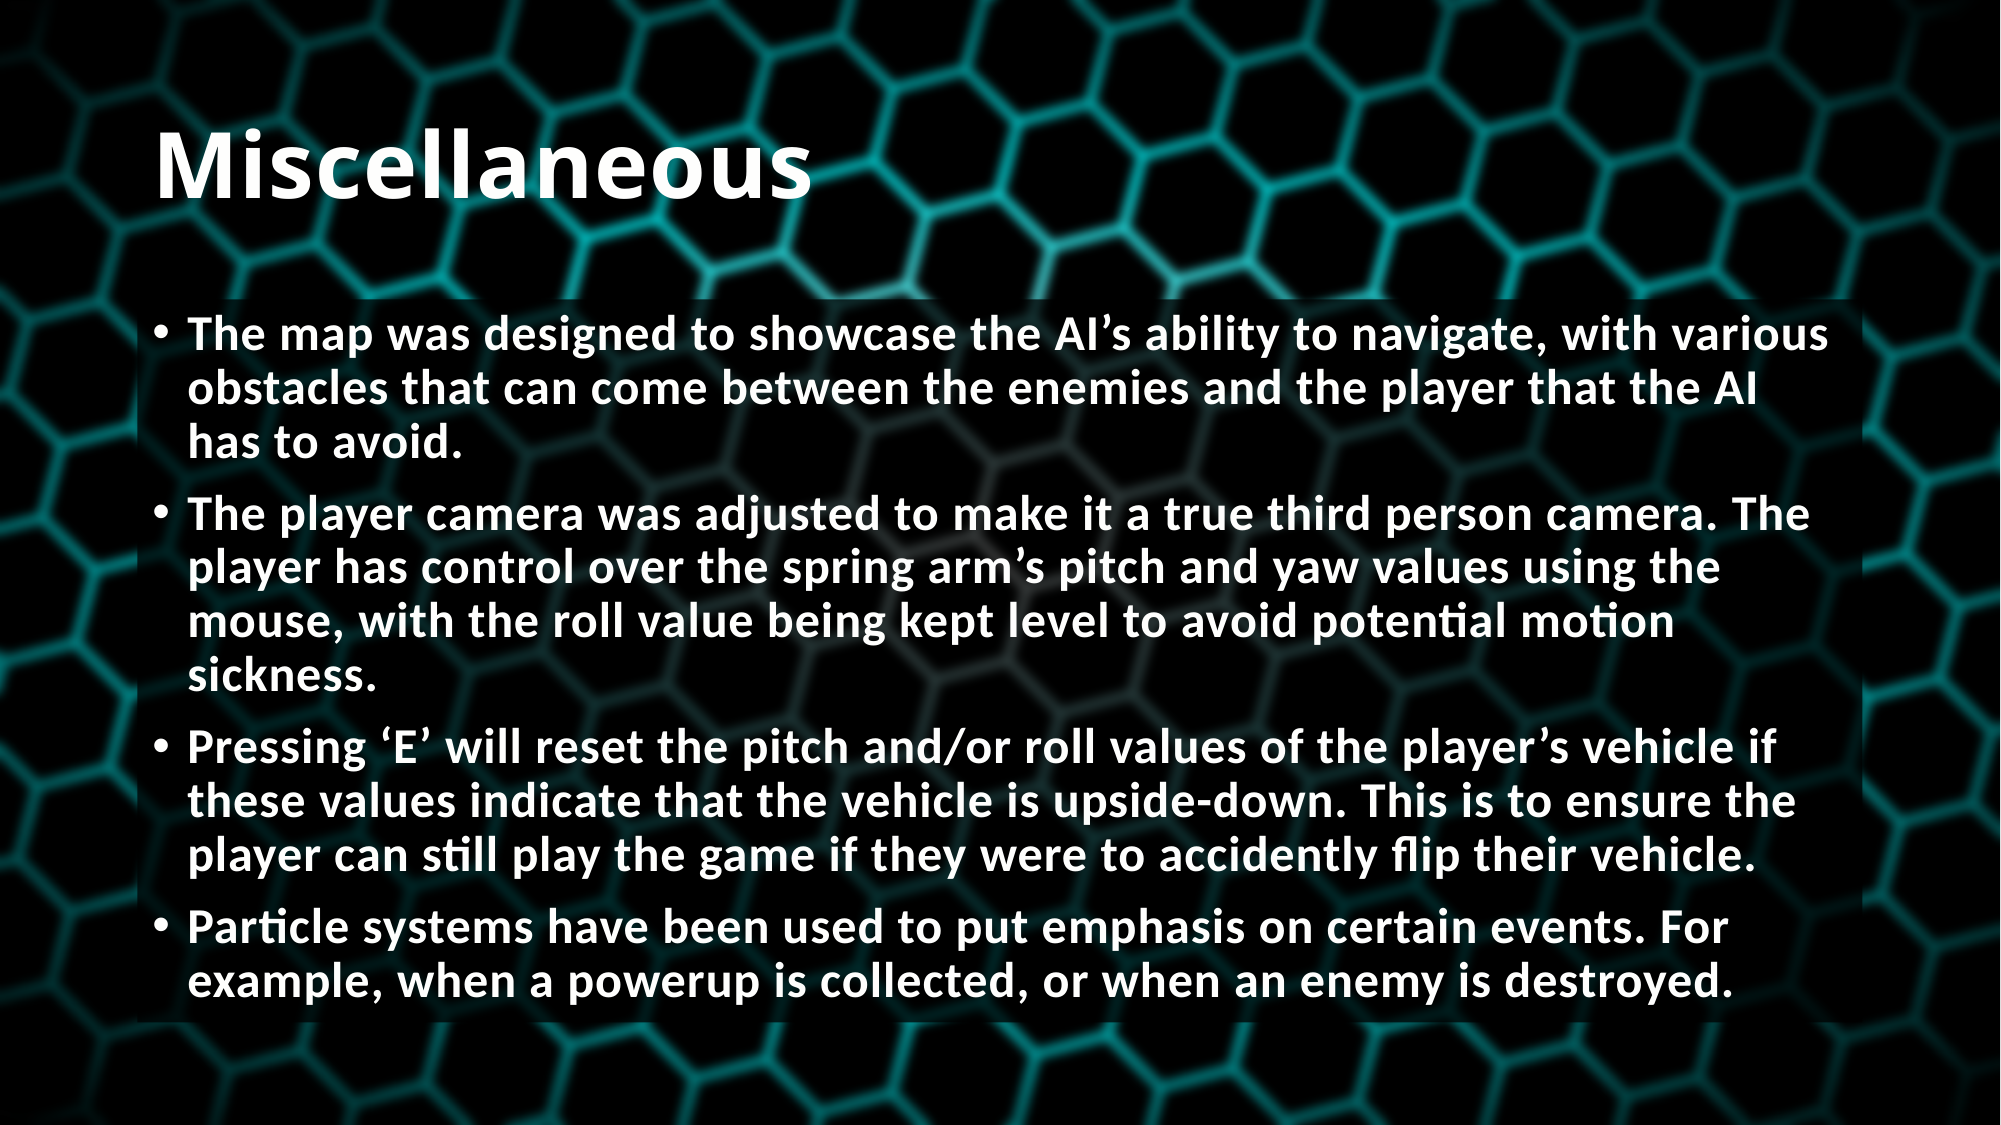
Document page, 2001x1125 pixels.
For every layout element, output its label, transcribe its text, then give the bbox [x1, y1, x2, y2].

title Miscellaneous [137, 59, 1863, 278]
picture [0, 0, 2001, 1125]
list The map was designed to showcase the AI’s ability to navigate, with various obstacles that can come between the enemies and the player that the AI has to avoid. The player camera was adjusted to make it a true third person camera. The player has control over the spring arm’s pitch and yaw values using the mouse, with the roll value being kept level to avoid potential motion sickness. Pressing ‘E’ will reset the pitch and/or roll values of the player’s vehicle if these values indicate that the vehicle is upside-down. This is to ensure the player can still play the game if they were to accidently flip their vehicle. Particle systems have been used to put emphasis on certain events. For example, when a powerup is collected, or when an enemy is destroyed. [137, 299, 1863, 1023]
